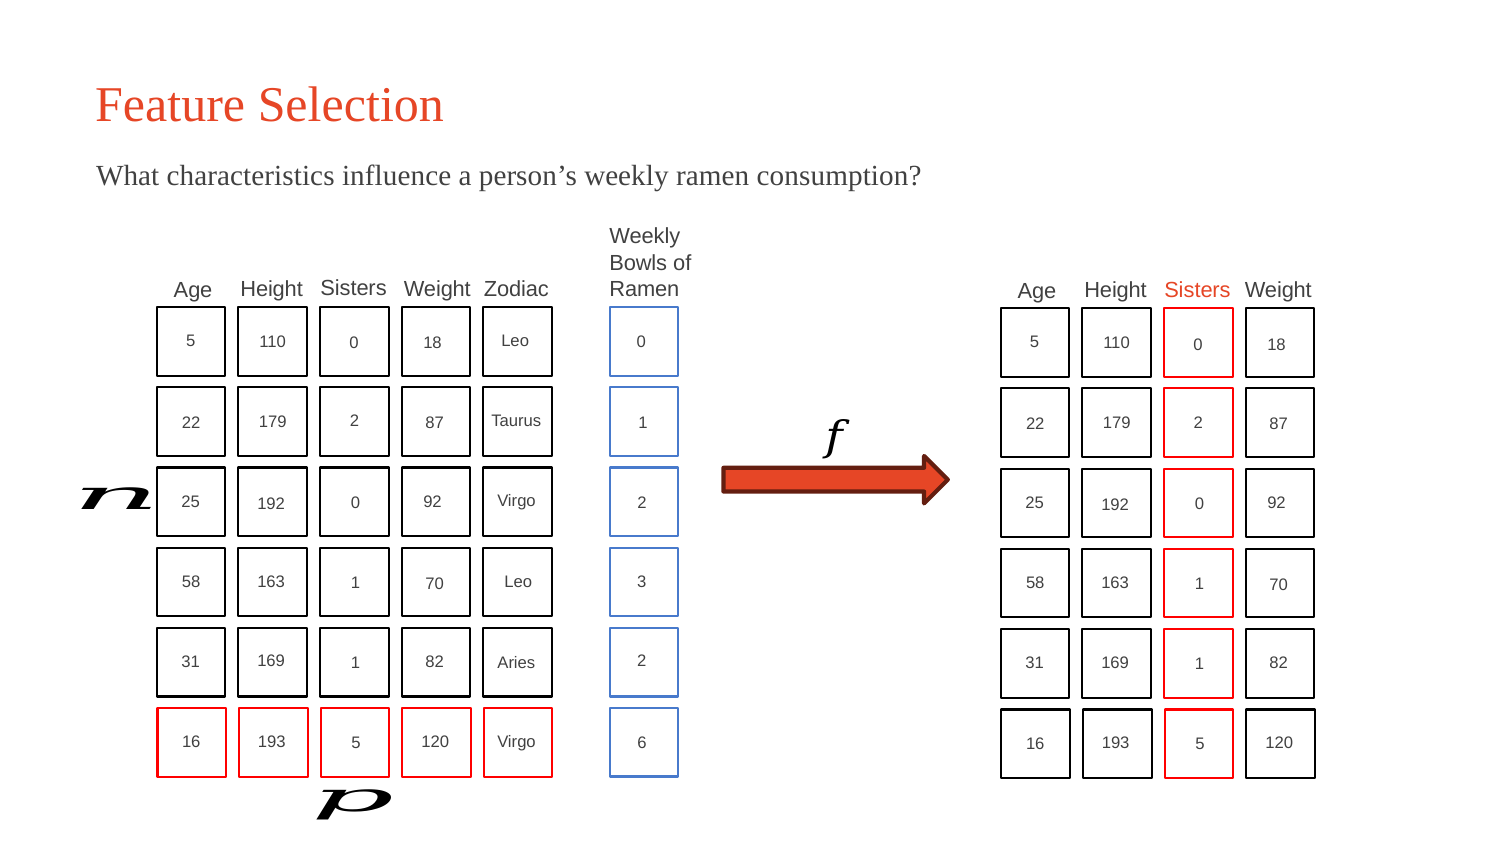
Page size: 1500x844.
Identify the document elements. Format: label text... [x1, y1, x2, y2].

text_box 31 [1000, 644, 1069, 680]
text_box Height [1069, 268, 1166, 310]
text_box 3 [609, 563, 679, 598]
text_box 5 [156, 322, 226, 358]
text_box 70 [402, 565, 472, 600]
text_box 120 [403, 723, 472, 759]
title Feature Selection [95, 71, 1406, 133]
text_box 5 [1165, 725, 1235, 761]
text_box 0 [609, 323, 678, 359]
text_box [236, 626, 309, 699]
text_box [236, 465, 309, 538]
text_box [1080, 467, 1153, 539]
text_box Virgo [466, 723, 572, 758]
text_box 0 [1163, 325, 1233, 361]
text_box 82 [402, 643, 472, 679]
text_box 192 [1080, 486, 1150, 522]
text_box Zodiac [469, 267, 594, 309]
text_box [1080, 627, 1153, 700]
text_box 31 [156, 643, 226, 679]
text_box [400, 439, 472, 458]
text_box [400, 465, 472, 483]
text_box 110 [1082, 324, 1151, 360]
text_box [481, 465, 554, 482]
text_box [1244, 707, 1317, 780]
text_box 179 [238, 403, 308, 439]
text_box 92 [1244, 484, 1314, 519]
text_box [481, 599, 554, 618]
text_box [481, 385, 554, 402]
text_box 1 [1165, 645, 1234, 680]
text_box 2 [320, 402, 389, 438]
text_box 120 [1247, 724, 1316, 760]
text_box [999, 627, 1072, 700]
text_box 6 [609, 724, 679, 759]
text_box [318, 385, 391, 458]
text_box [155, 626, 228, 699]
text_box [318, 626, 391, 699]
text_box 5 [321, 724, 391, 760]
text_box 82 [1246, 644, 1316, 680]
text_box [236, 385, 309, 458]
text_box 1 [321, 644, 390, 679]
text_box [999, 310, 1072, 379]
text_box [1080, 386, 1153, 459]
text_box 18 [400, 324, 470, 360]
text_box [1243, 309, 1316, 379]
text_box [721, 454, 950, 506]
text_box [400, 546, 472, 618]
text_box 16 [157, 723, 226, 759]
text_box [1162, 386, 1235, 459]
text_box 22 [156, 404, 226, 440]
text_box 18 [1244, 325, 1314, 361]
text_box 87 [402, 404, 472, 440]
text_box [999, 547, 1072, 620]
text_box Age [997, 268, 1069, 310]
text_box [1162, 467, 1235, 539]
text_box Leo [467, 563, 574, 599]
text_box 2 [1164, 404, 1233, 439]
text_box 5 [1000, 323, 1069, 359]
text_box 0 [1165, 485, 1234, 521]
text_box [481, 309, 554, 378]
text_box [318, 546, 391, 618]
text_box [400, 309, 472, 378]
text_box Height [225, 267, 322, 309]
text_box [1243, 386, 1316, 459]
text_box Taurus [466, 402, 572, 437]
text_box [1162, 309, 1235, 379]
text_box 163 [236, 563, 306, 598]
text_box [400, 518, 472, 538]
text_box [608, 465, 680, 538]
text_box [481, 679, 554, 699]
text_box 110 [238, 323, 308, 359]
text_box 1 [1165, 565, 1234, 601]
text_box [608, 706, 680, 779]
text_box 16 [1001, 725, 1070, 760]
text_box 2 [609, 484, 679, 519]
text_box 70 [1246, 566, 1316, 602]
text_box [155, 385, 228, 458]
text_box Sisters [305, 266, 419, 308]
text_box [400, 626, 472, 699]
text_box [1243, 467, 1316, 539]
text_box [481, 518, 554, 538]
text_box 87 [1246, 406, 1316, 441]
text_box Leo [483, 322, 552, 357]
text_box [1080, 547, 1153, 620]
text_box 1 [321, 564, 390, 600]
text_box Virgo [466, 482, 572, 518]
text_box [155, 309, 228, 378]
text_box 0 [319, 324, 389, 360]
text_box Aries [466, 644, 572, 679]
text_box [999, 467, 1072, 539]
text_box [236, 309, 309, 378]
text_box 163 [1080, 564, 1150, 600]
text_box [999, 707, 1072, 780]
text_box [1243, 627, 1316, 700]
text_box 25 [1000, 484, 1069, 519]
text_box 193 [1081, 724, 1151, 760]
text_box 193 [237, 723, 307, 758]
text_box Age [153, 267, 225, 309]
text_box [608, 309, 680, 378]
text_box [1081, 707, 1154, 780]
text_box [400, 385, 472, 403]
text_box 192 [236, 485, 306, 521]
text_box 92 [400, 483, 466, 518]
text_box [318, 465, 391, 538]
text_box [155, 706, 228, 779]
text_box [482, 758, 554, 779]
text_box [999, 386, 1072, 459]
text_box 2 [609, 642, 679, 678]
text_box 58 [156, 563, 226, 598]
text_box 179 [1082, 404, 1151, 440]
text_box [319, 706, 391, 779]
text_box [1162, 547, 1235, 620]
text_box [155, 546, 228, 618]
text_box 1 [611, 404, 680, 440]
text_box [400, 706, 473, 779]
text_box Weight [384, 267, 469, 309]
text_box [608, 546, 680, 618]
text_box 169 [236, 642, 306, 678]
text_box 58 [1000, 564, 1070, 600]
text_box 0 [321, 484, 390, 520]
text_box [481, 546, 554, 563]
text_box [481, 626, 554, 644]
text_box Weekly Bowls of Ramen [594, 214, 756, 309]
text_box [237, 706, 310, 779]
text_box Sisters [1149, 267, 1225, 309]
text_box 169 [1080, 644, 1150, 679]
text_box [608, 385, 680, 458]
text_box [1162, 627, 1235, 700]
text_box 25 [156, 483, 226, 518]
text_box [1243, 547, 1316, 620]
text_box [236, 546, 309, 618]
text_box [155, 465, 228, 538]
text_box Weight [1225, 267, 1331, 309]
text_box [1080, 310, 1153, 379]
text_box 22 [1000, 406, 1070, 441]
text_box [318, 308, 391, 378]
text_box [1163, 707, 1235, 780]
text_box [608, 626, 680, 699]
text_box [482, 706, 554, 723]
text_box [481, 437, 554, 458]
